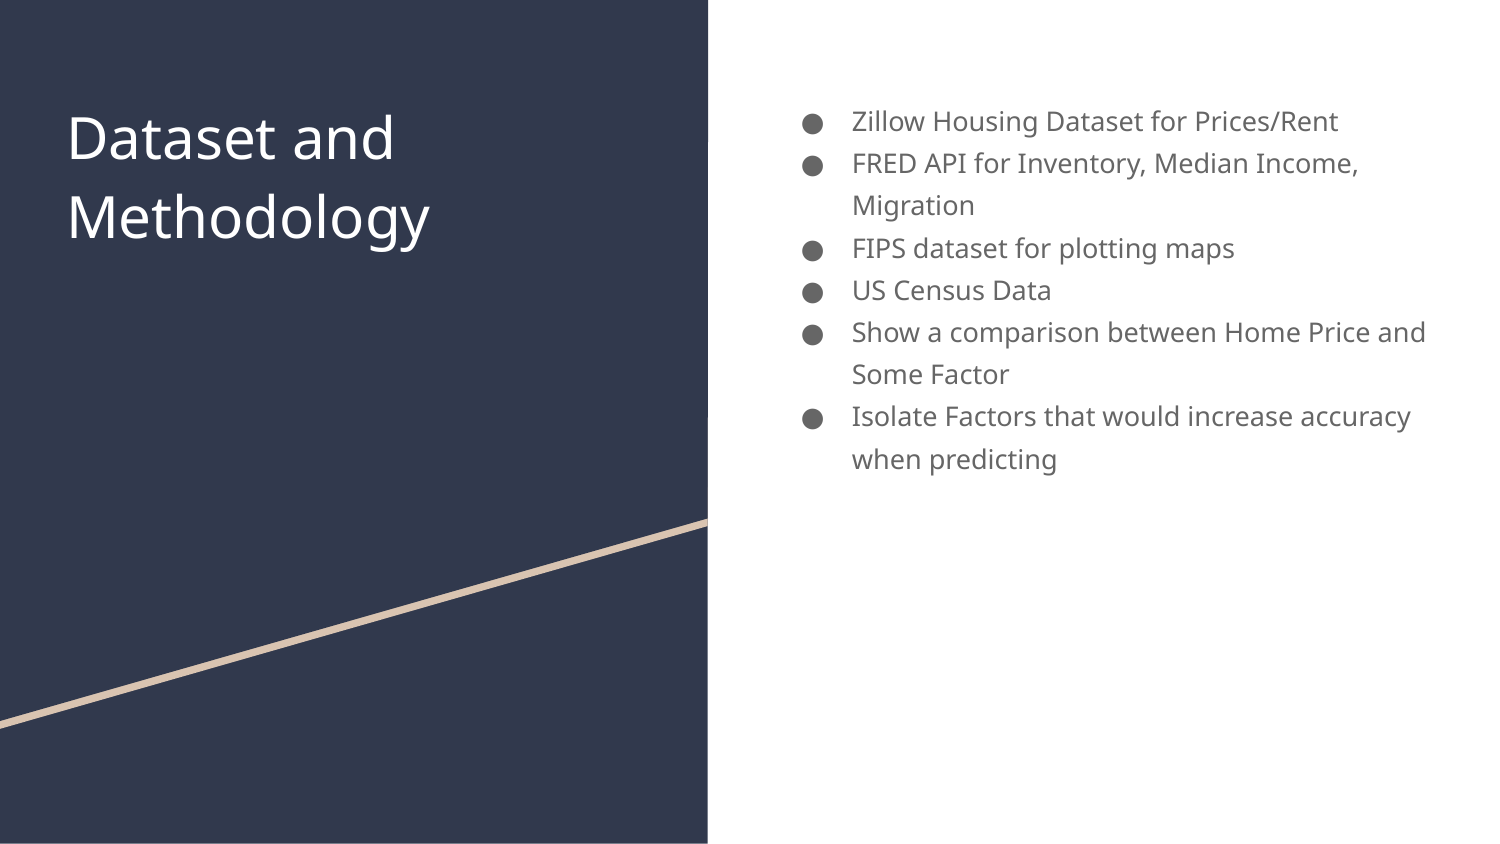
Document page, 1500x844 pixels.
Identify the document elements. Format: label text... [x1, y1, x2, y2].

title Dataset and Methodology [51, 82, 660, 494]
list Zillow Housing Dataset for Prices/Rent FRED API for Inventory, Median Income, Migration FIPS dataset for plotting maps US Census Data Show a comparison between Home Price and Some Factor Isolate Factors that would increase accuracy when predicting [761, 82, 1446, 755]
